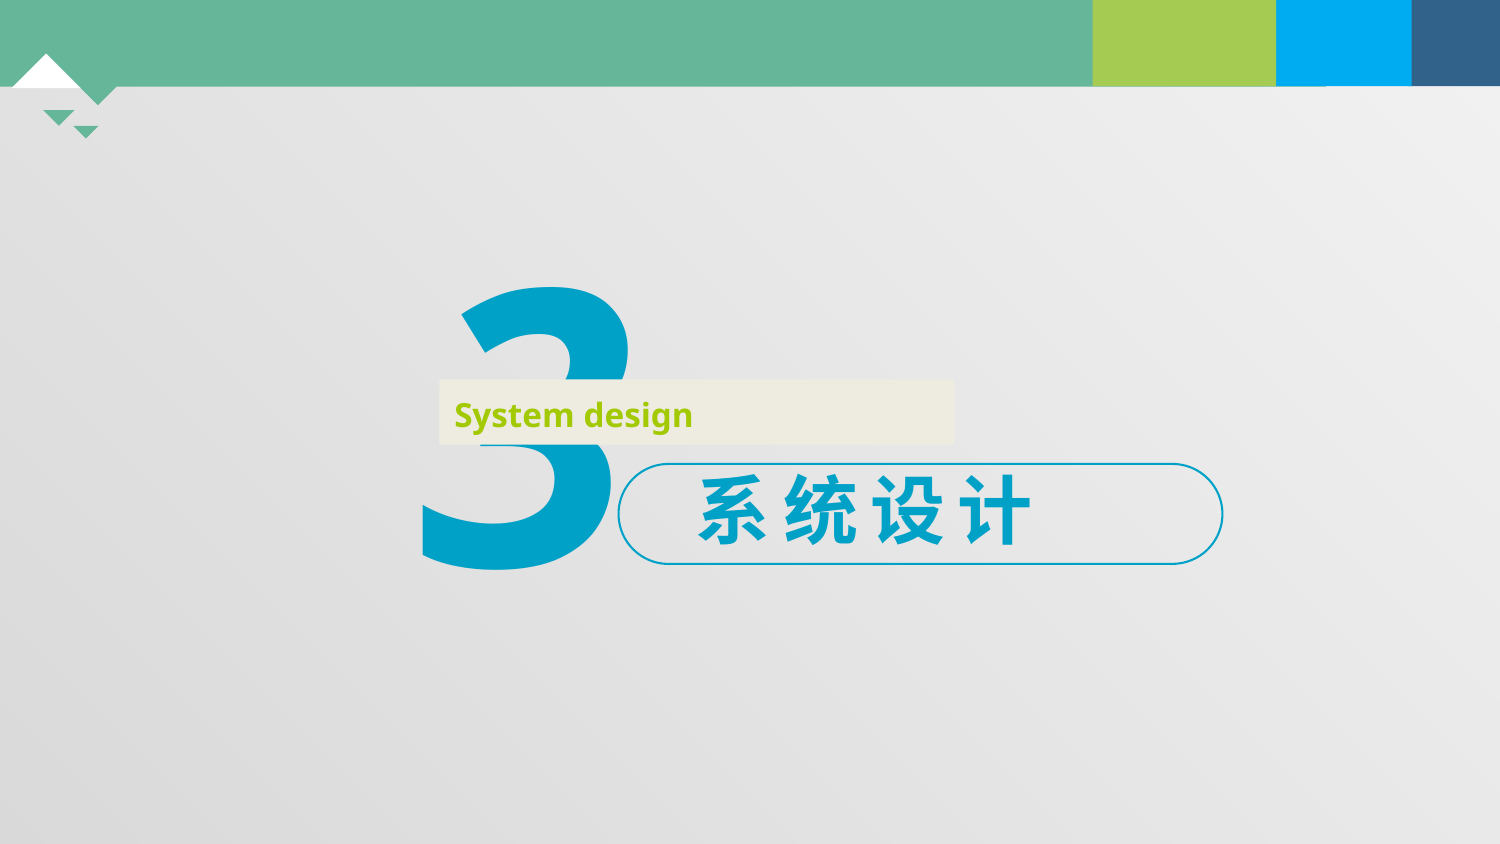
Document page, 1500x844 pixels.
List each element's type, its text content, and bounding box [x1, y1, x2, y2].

text_box 系统设计 [618, 463, 1223, 564]
text_box 3 [338, 185, 714, 639]
text_box System design [439, 379, 955, 445]
